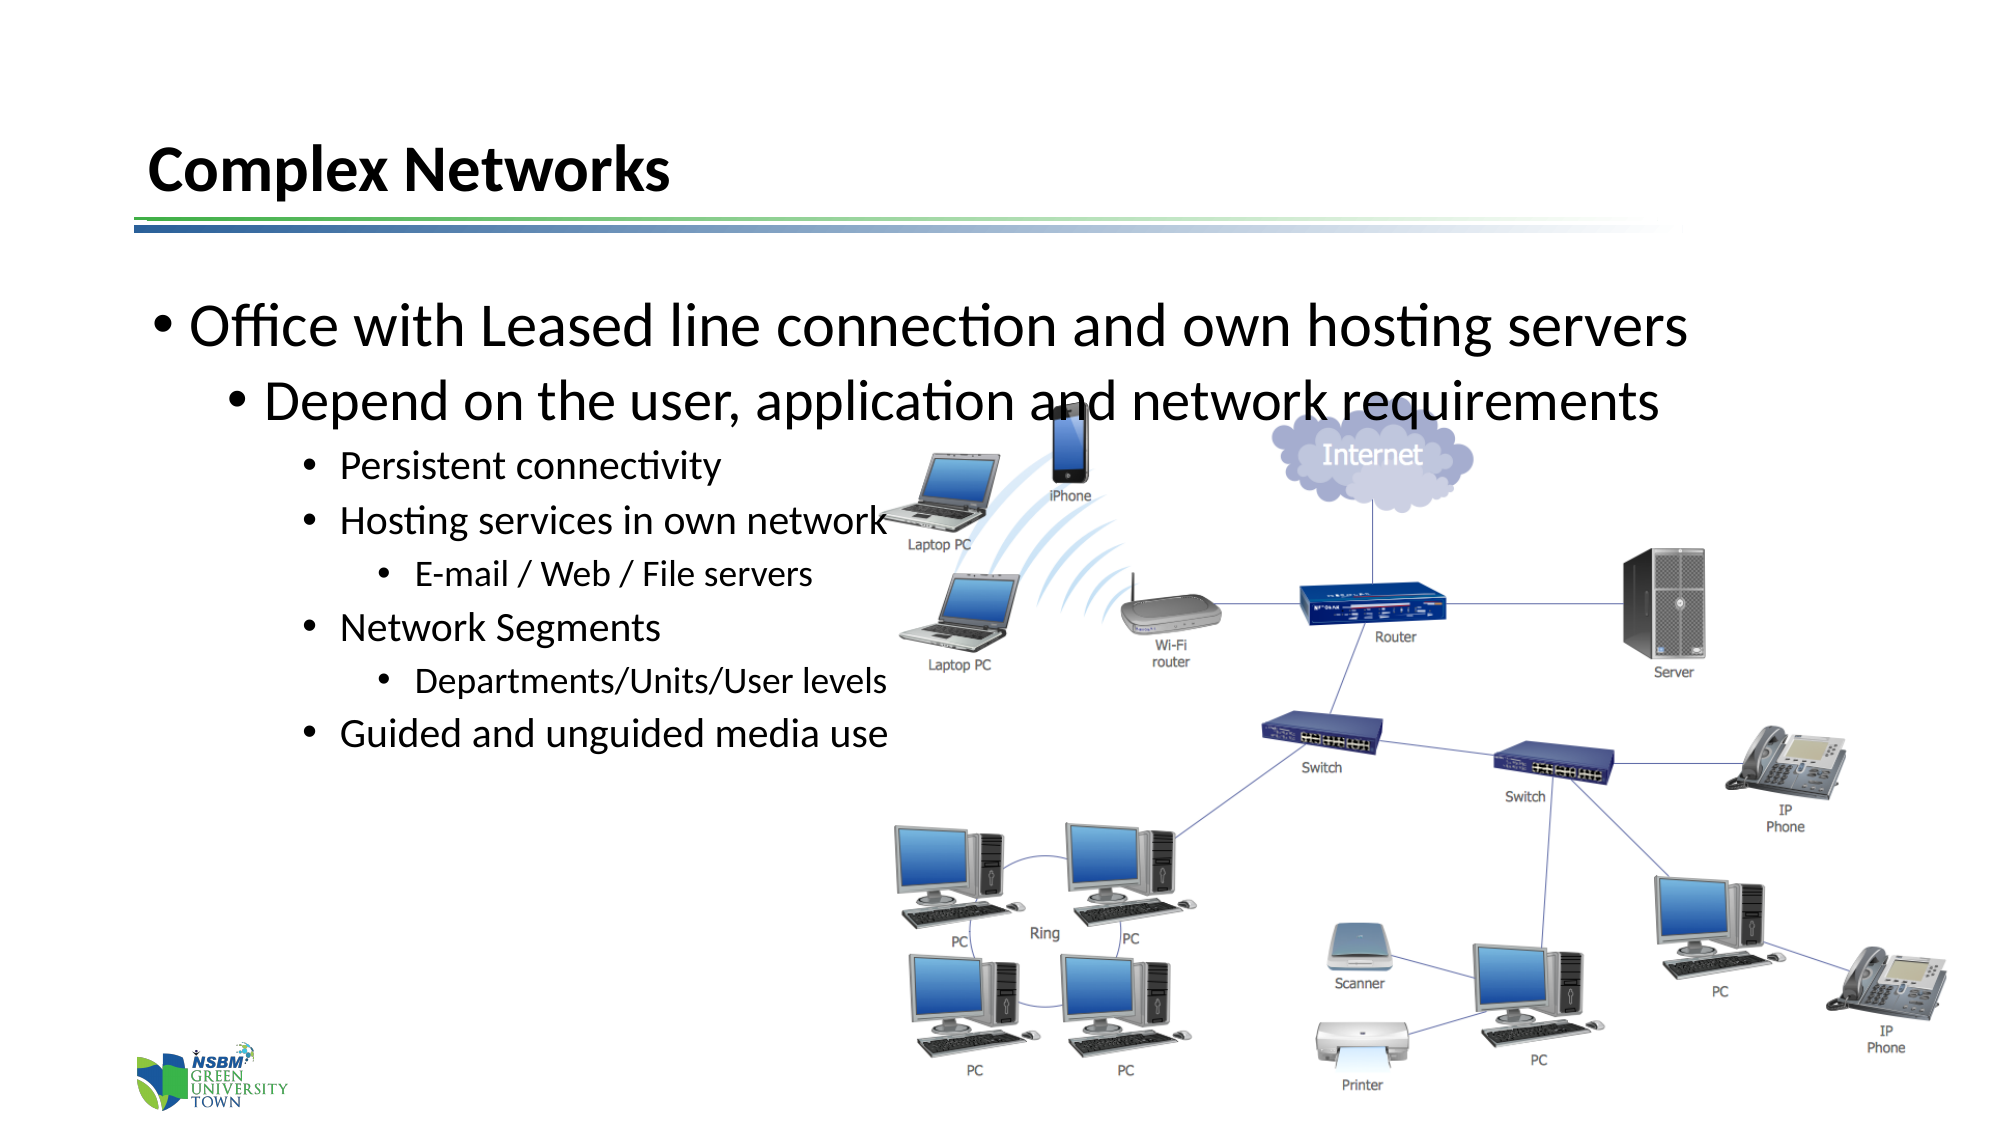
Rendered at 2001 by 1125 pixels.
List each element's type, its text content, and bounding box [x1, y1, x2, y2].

list Office with Leased line connection and own hosting servers Depend on the user, application and network requirements Persistent connectivity Hosting services in own network E-mail / Web / File servers Network Segments Departments/Units/User levels Guided and unguided media use [137, 285, 1863, 999]
picture [137, 1042, 288, 1111]
title Complex Networks [133, 85, 1859, 256]
picture [861, 374, 1964, 1125]
